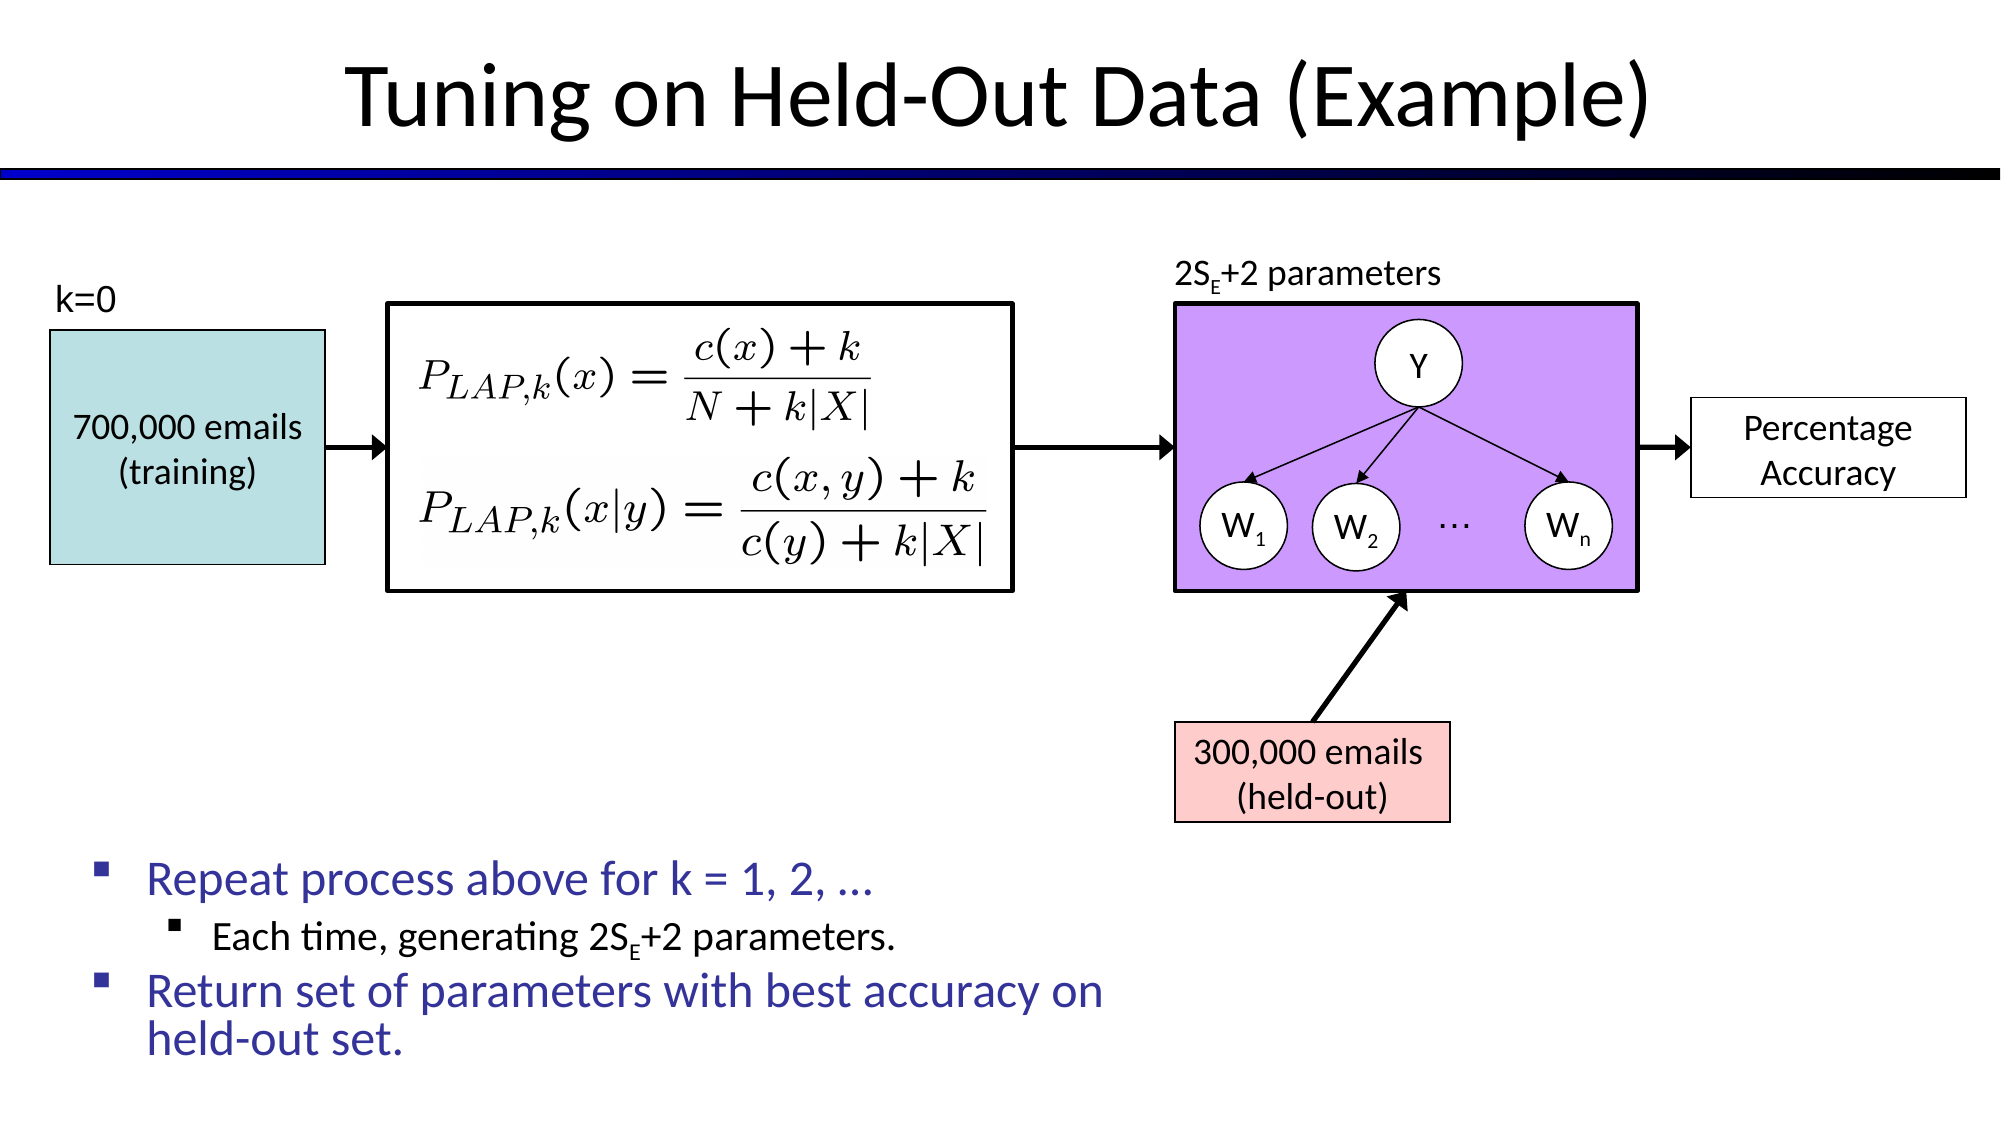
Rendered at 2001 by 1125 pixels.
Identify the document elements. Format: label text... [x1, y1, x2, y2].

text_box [1012, 240, 1638, 592]
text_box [40, 267, 404, 565]
title Tuning on Held-Out Data (Example) [0, 0, 2000, 184]
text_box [1174, 591, 1451, 823]
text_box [324, 303, 1007, 592]
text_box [1637, 397, 1966, 498]
list Repeat process above for k = 1, 2, … Each time, generating 2SE+2 parameters. Return set of parameters with best accuracy on held-out set. [74, 849, 1138, 1093]
